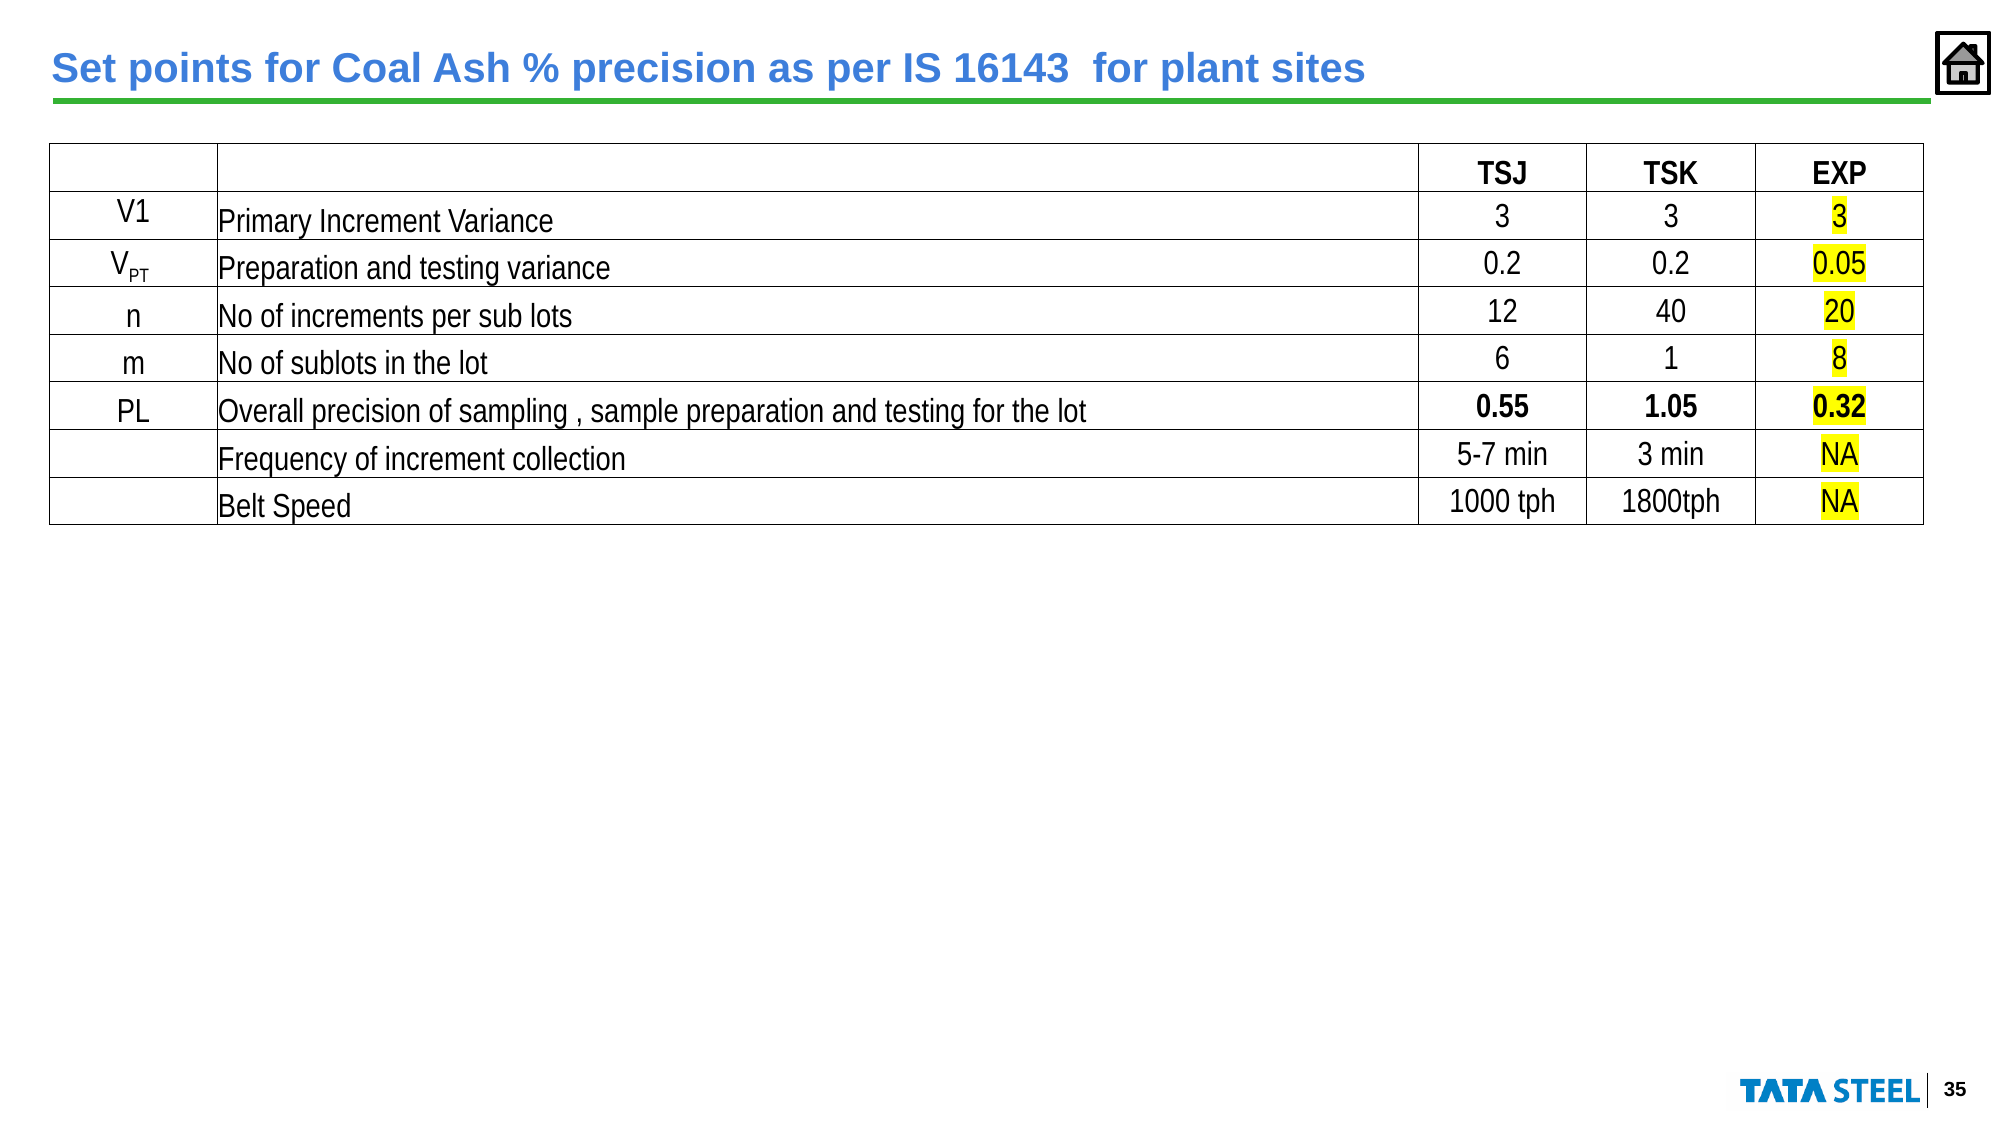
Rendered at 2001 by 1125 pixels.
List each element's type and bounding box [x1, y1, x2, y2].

table_cell [1419, 430, 1586, 477]
table_cell [1587, 382, 1755, 429]
table_cell [1756, 335, 1923, 381]
table_header [1587, 144, 1755, 191]
text_box [36, 31, 1991, 98]
table_cell [218, 192, 1418, 239]
table_cell [1419, 240, 1586, 286]
table_header [218, 144, 1418, 191]
table_cell [1756, 430, 1923, 477]
table_cell [1587, 335, 1755, 381]
table_cell [1756, 478, 1923, 524]
table_cell [50, 478, 217, 524]
table_cell [1419, 478, 1586, 524]
table_cell [1587, 430, 1755, 477]
table_cell [218, 287, 1418, 334]
table_header [50, 144, 217, 191]
table_cell [1587, 192, 1755, 239]
table_cell [1587, 240, 1755, 286]
table_cell [218, 478, 1418, 524]
table_cell [1419, 287, 1586, 334]
table_cell [50, 240, 217, 286]
table_cell [218, 382, 1418, 429]
table_cell [1419, 382, 1586, 429]
table_cell [50, 287, 217, 334]
table_cell [50, 192, 217, 239]
table_cell [1756, 287, 1923, 334]
table_cell [1756, 382, 1923, 429]
table_header [1756, 144, 1923, 191]
table_header [1419, 144, 1586, 191]
table_cell [1756, 240, 1923, 286]
table_cell [1587, 287, 1755, 334]
table_cell [218, 430, 1418, 477]
table_cell [50, 335, 217, 381]
table_cell [1419, 192, 1586, 239]
table_cell [218, 240, 1418, 286]
table_cell [50, 430, 217, 477]
table_cell [1587, 478, 1755, 524]
table_cell [218, 335, 1418, 381]
table_cell [50, 382, 217, 429]
table_cell [1756, 192, 1923, 239]
table_cell [1419, 335, 1586, 381]
